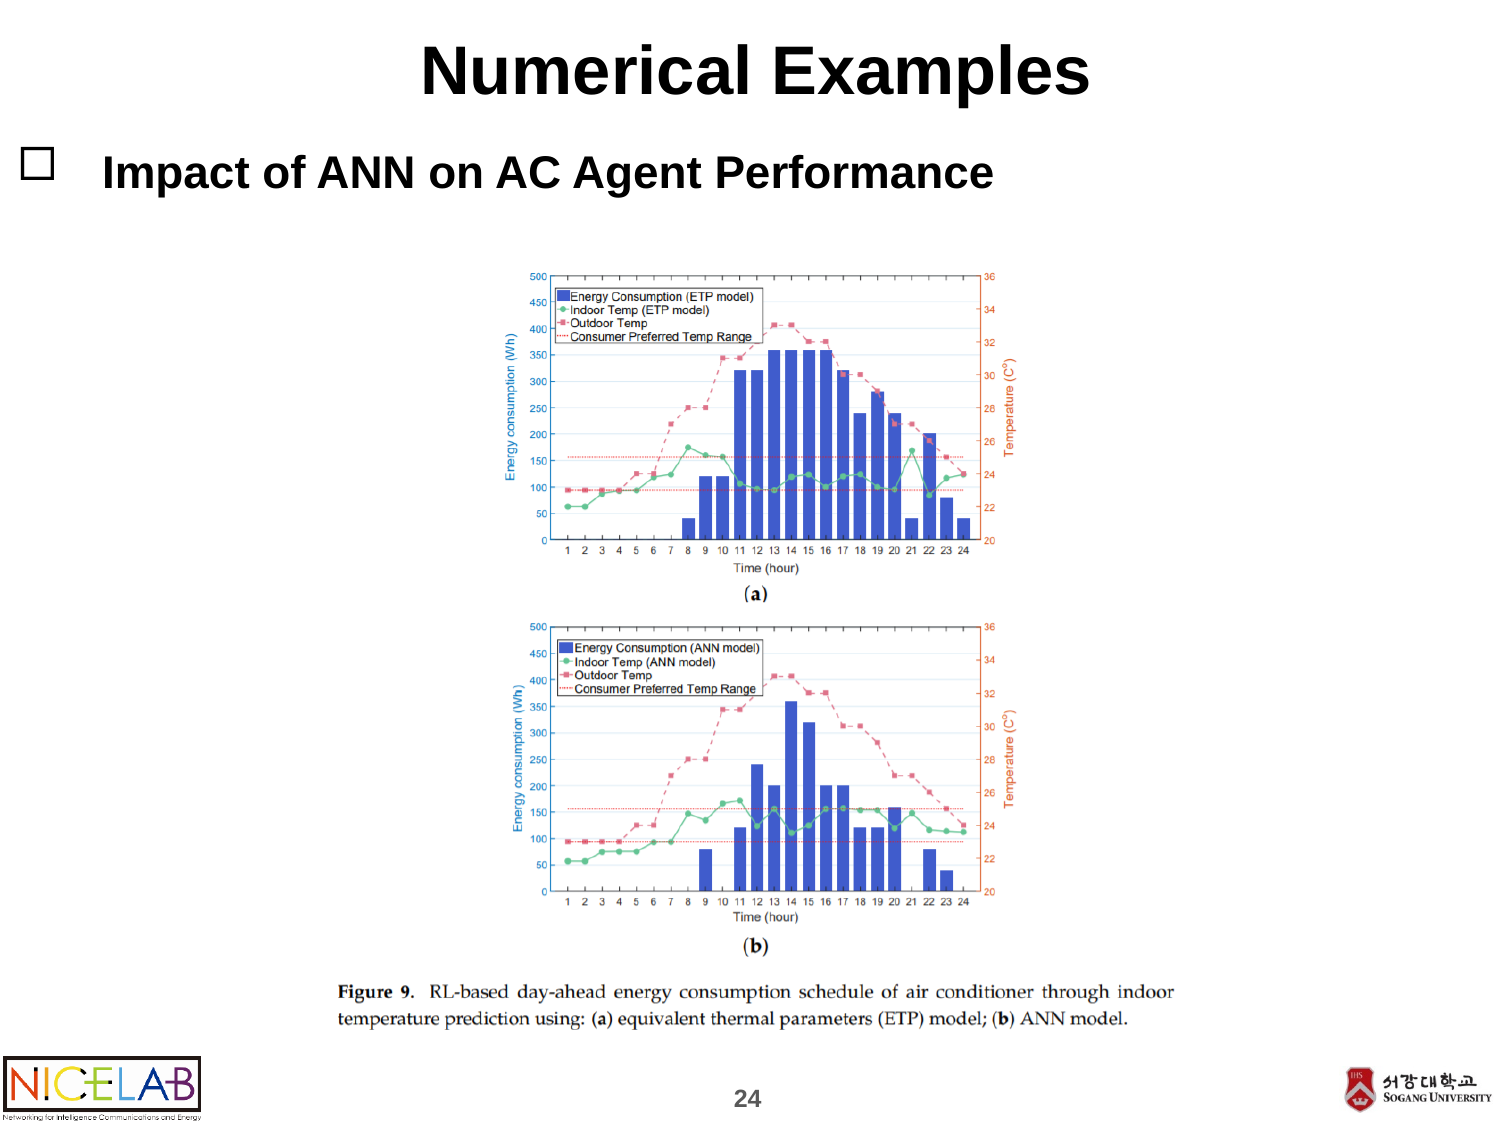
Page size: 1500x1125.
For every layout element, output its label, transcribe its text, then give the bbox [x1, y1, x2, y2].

text_box Impact of ANN on AC Agent Performance [0, 130, 1500, 219]
picture [314, 252, 1186, 1039]
title Numerical Examples [87, 14, 1425, 131]
picture [1339, 1066, 1496, 1113]
picture [3, 1056, 201, 1121]
